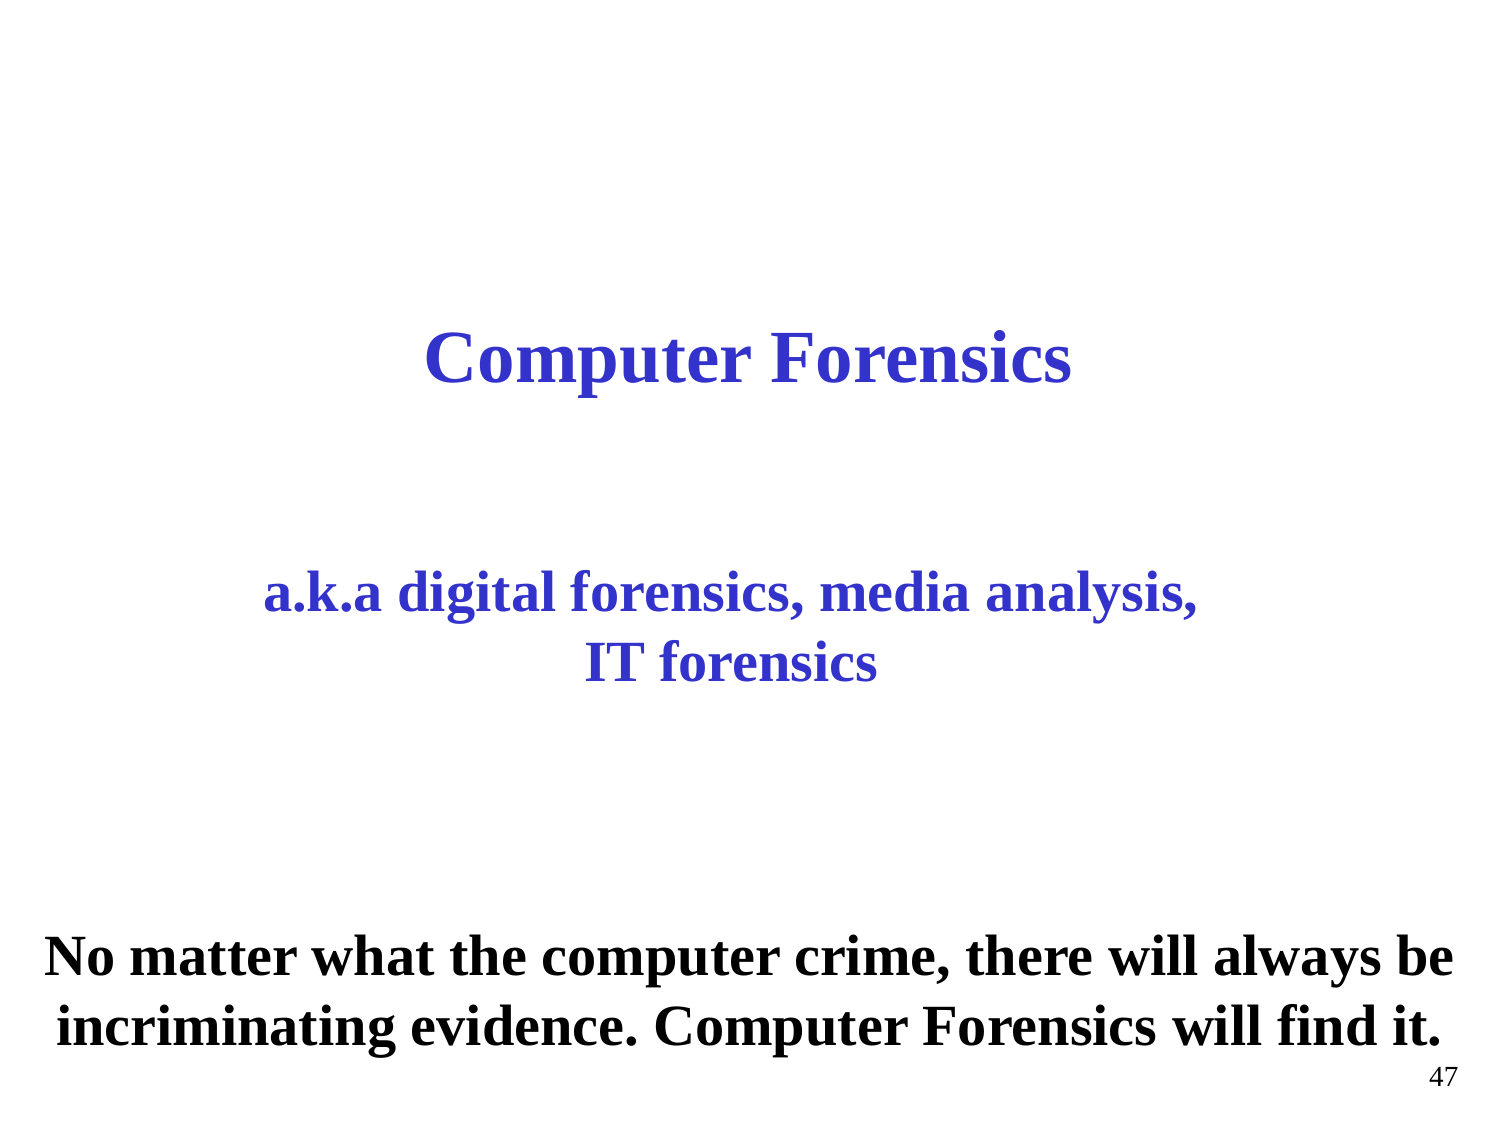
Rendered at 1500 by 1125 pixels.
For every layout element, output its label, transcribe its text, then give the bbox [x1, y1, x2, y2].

text_box Computer Forensics [38, 224, 1459, 480]
text_box 47 [1347, 1049, 1474, 1125]
text_box No matter what the computer crime, there will always be incriminating evidence. Computer Forensics will find it. [0, 862, 1500, 1113]
text_box a.k.a digital forensics, media analysis, IT forensics [237, 495, 1225, 750]
